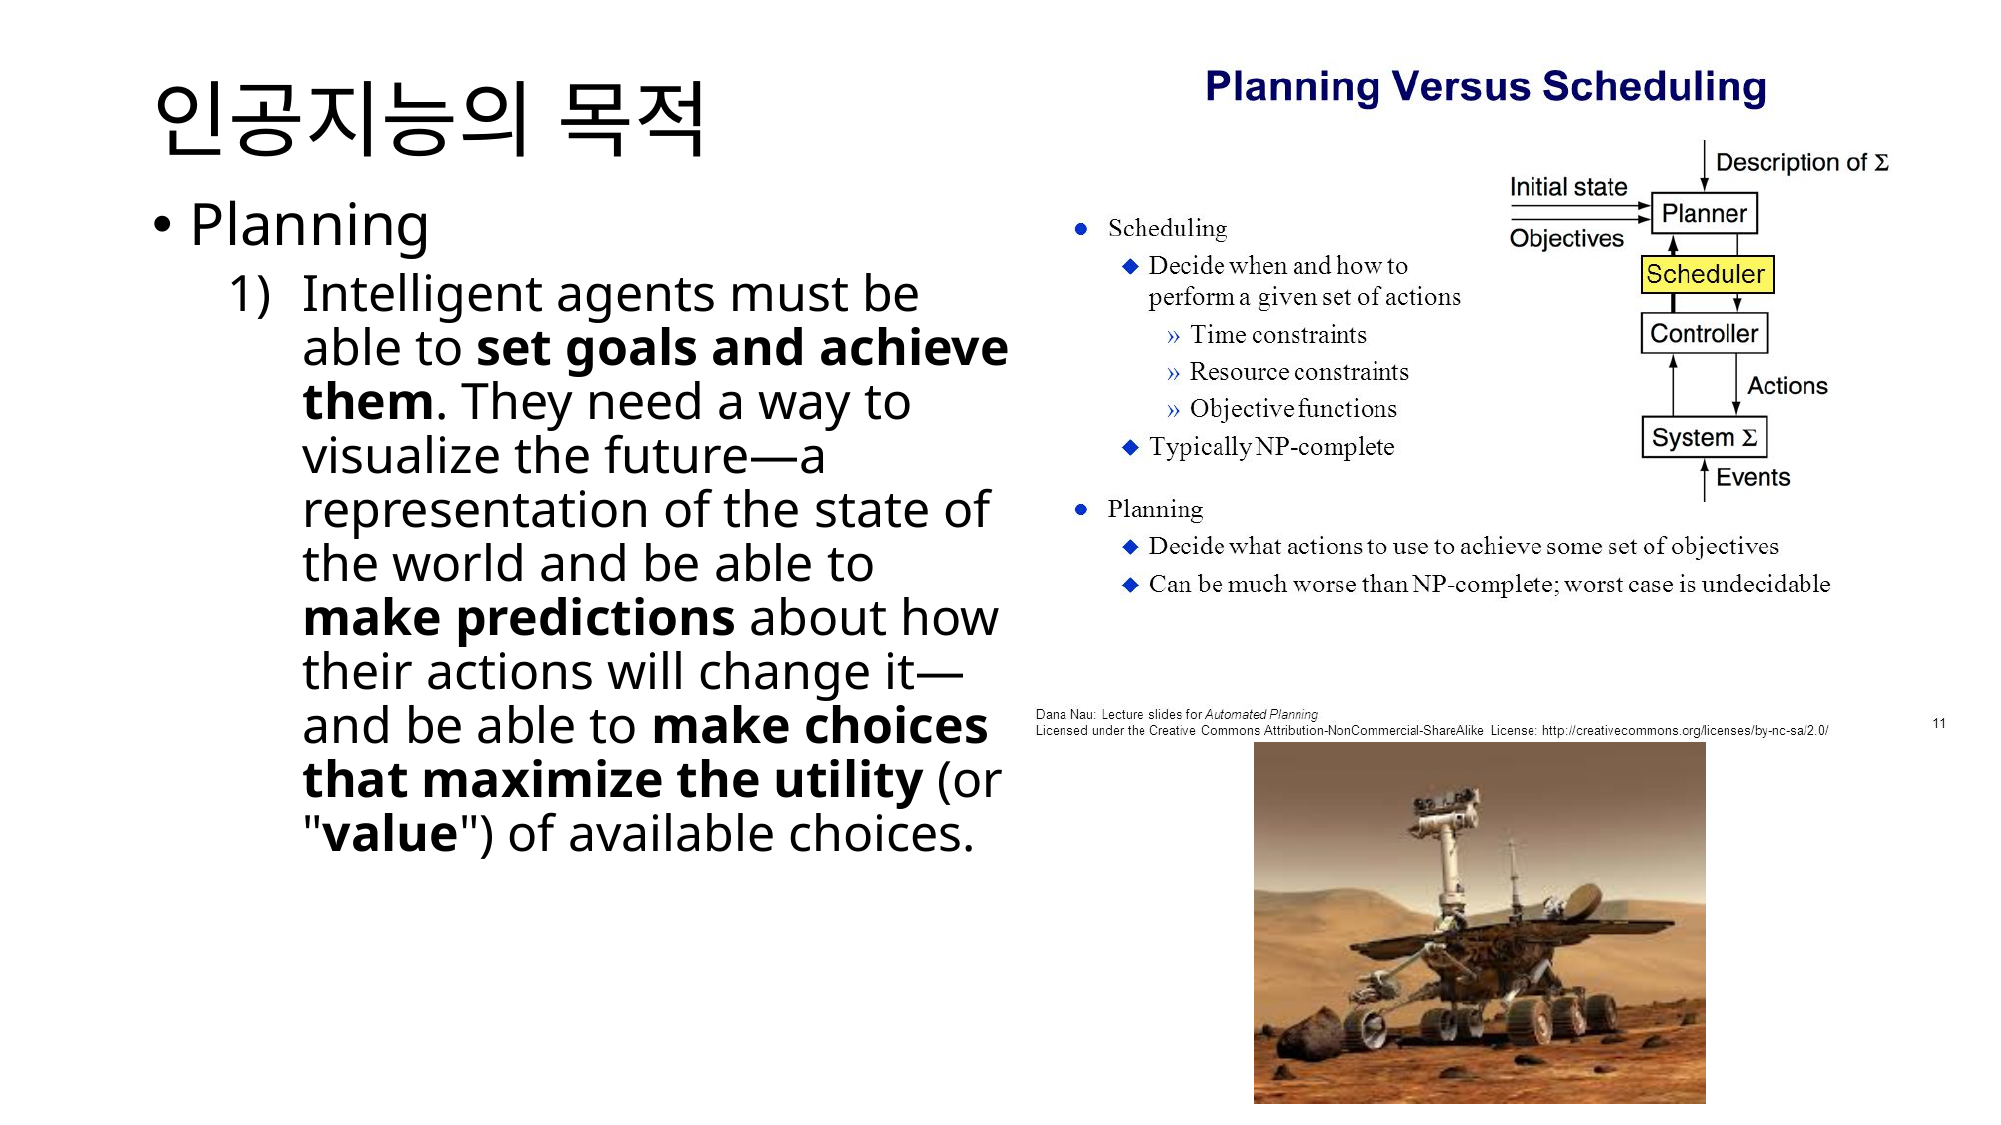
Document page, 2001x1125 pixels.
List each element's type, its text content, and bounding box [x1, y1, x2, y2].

list Planning Intelligent agents must be able to set goals and achieve them. They need a way to visualize the future—a representation of the state of the world and be able to make predictions about how their actions will change it—and be able to make choices that maximize the utility (or "value") of available choices. [137, 187, 1027, 1014]
title 인공지능의 목적 [137, 59, 1026, 187]
picture [1026, 41, 1962, 1104]
